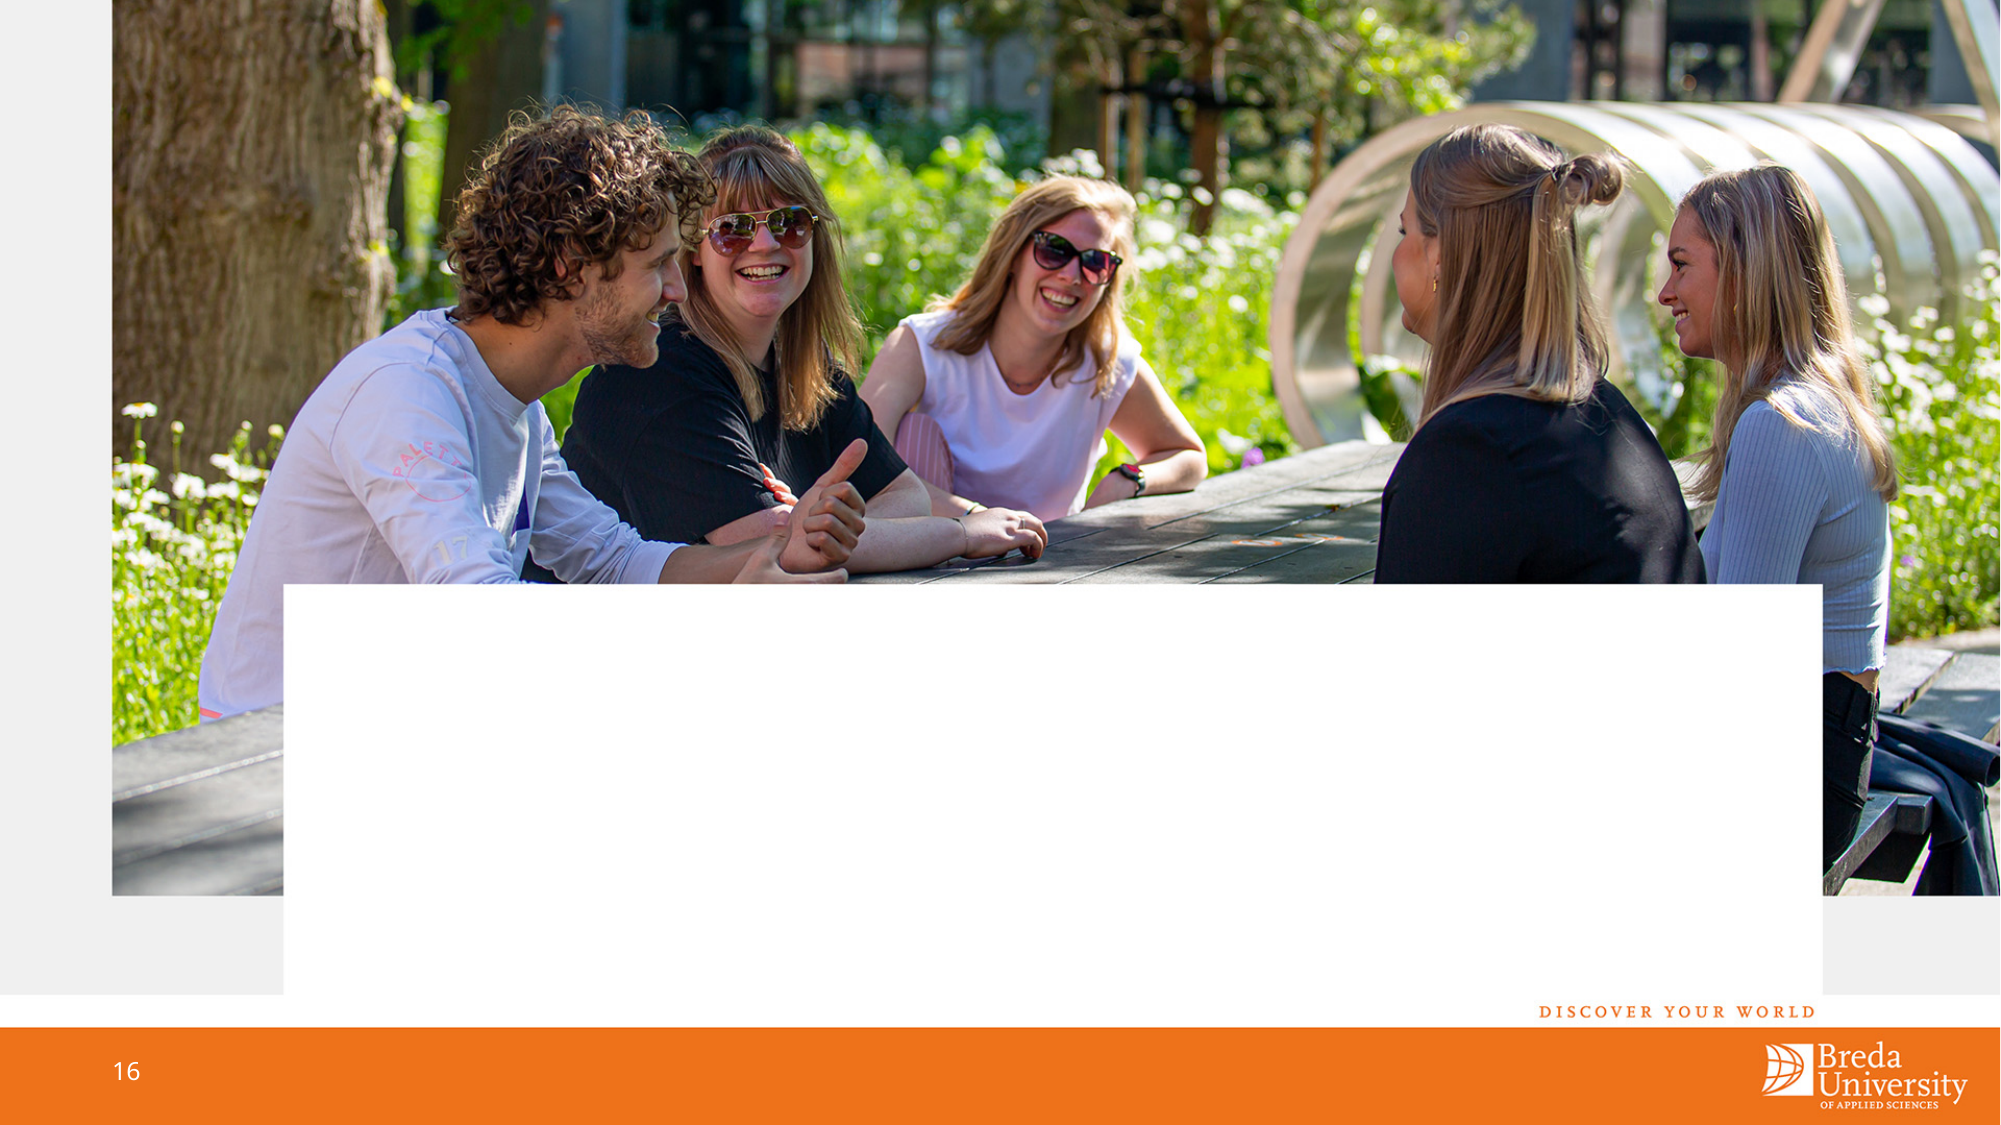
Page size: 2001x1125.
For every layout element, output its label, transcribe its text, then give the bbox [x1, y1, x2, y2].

picture [0, 0, 2001, 1125]
slide_number 16 [97, 1042, 198, 1103]
